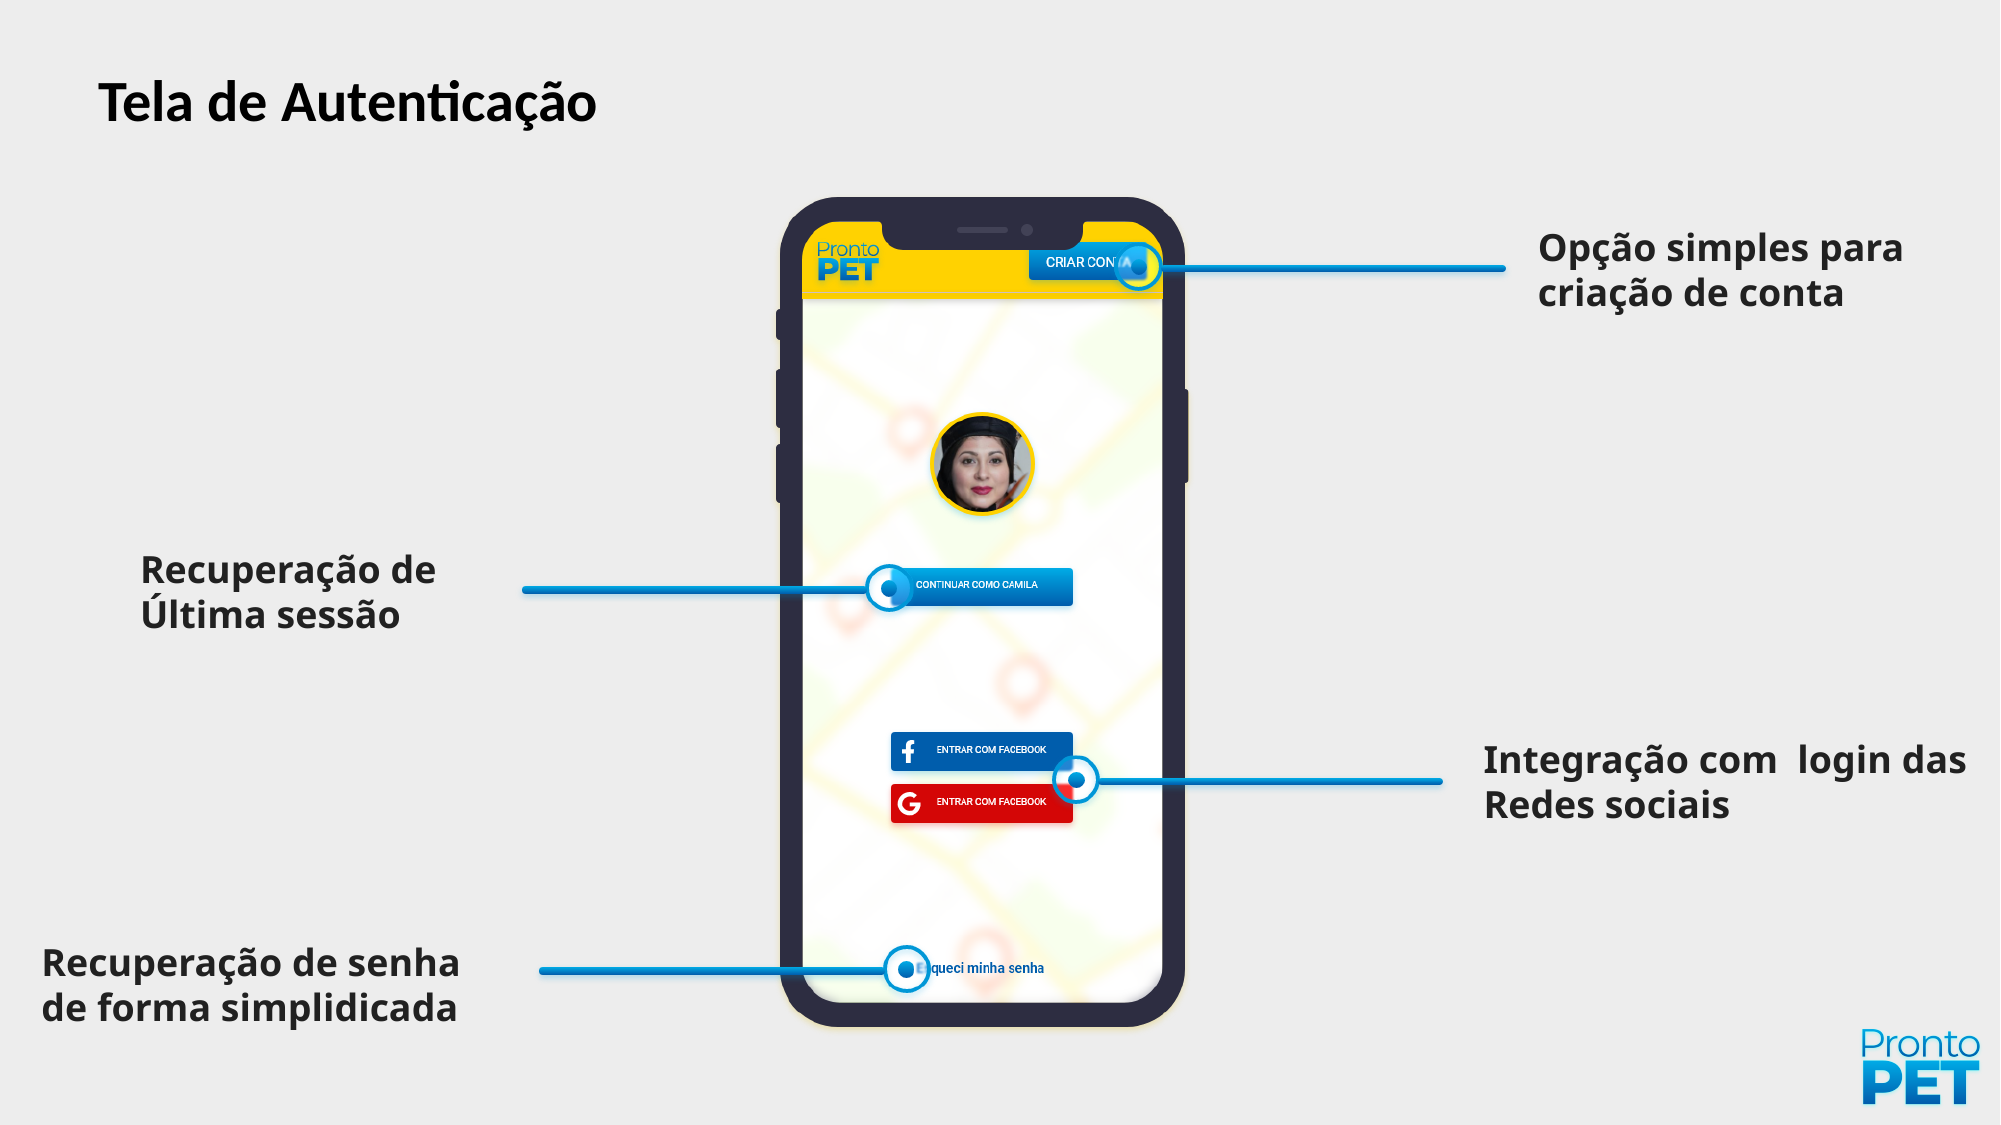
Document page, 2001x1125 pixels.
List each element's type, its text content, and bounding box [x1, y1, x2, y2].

text_box Recuperação de Última sessão [125, 538, 462, 643]
picture [1858, 1026, 1984, 1110]
picture [512, 191, 1514, 1038]
text_box Opção simples para criação de conta [1523, 217, 1930, 322]
text_box Recuperação de senha de forma simplidicada [26, 931, 486, 1036]
text_box Integração com login das Redes sociais [1514, 728, 1983, 834]
text_box Tela de Autenticação [83, 55, 613, 140]
